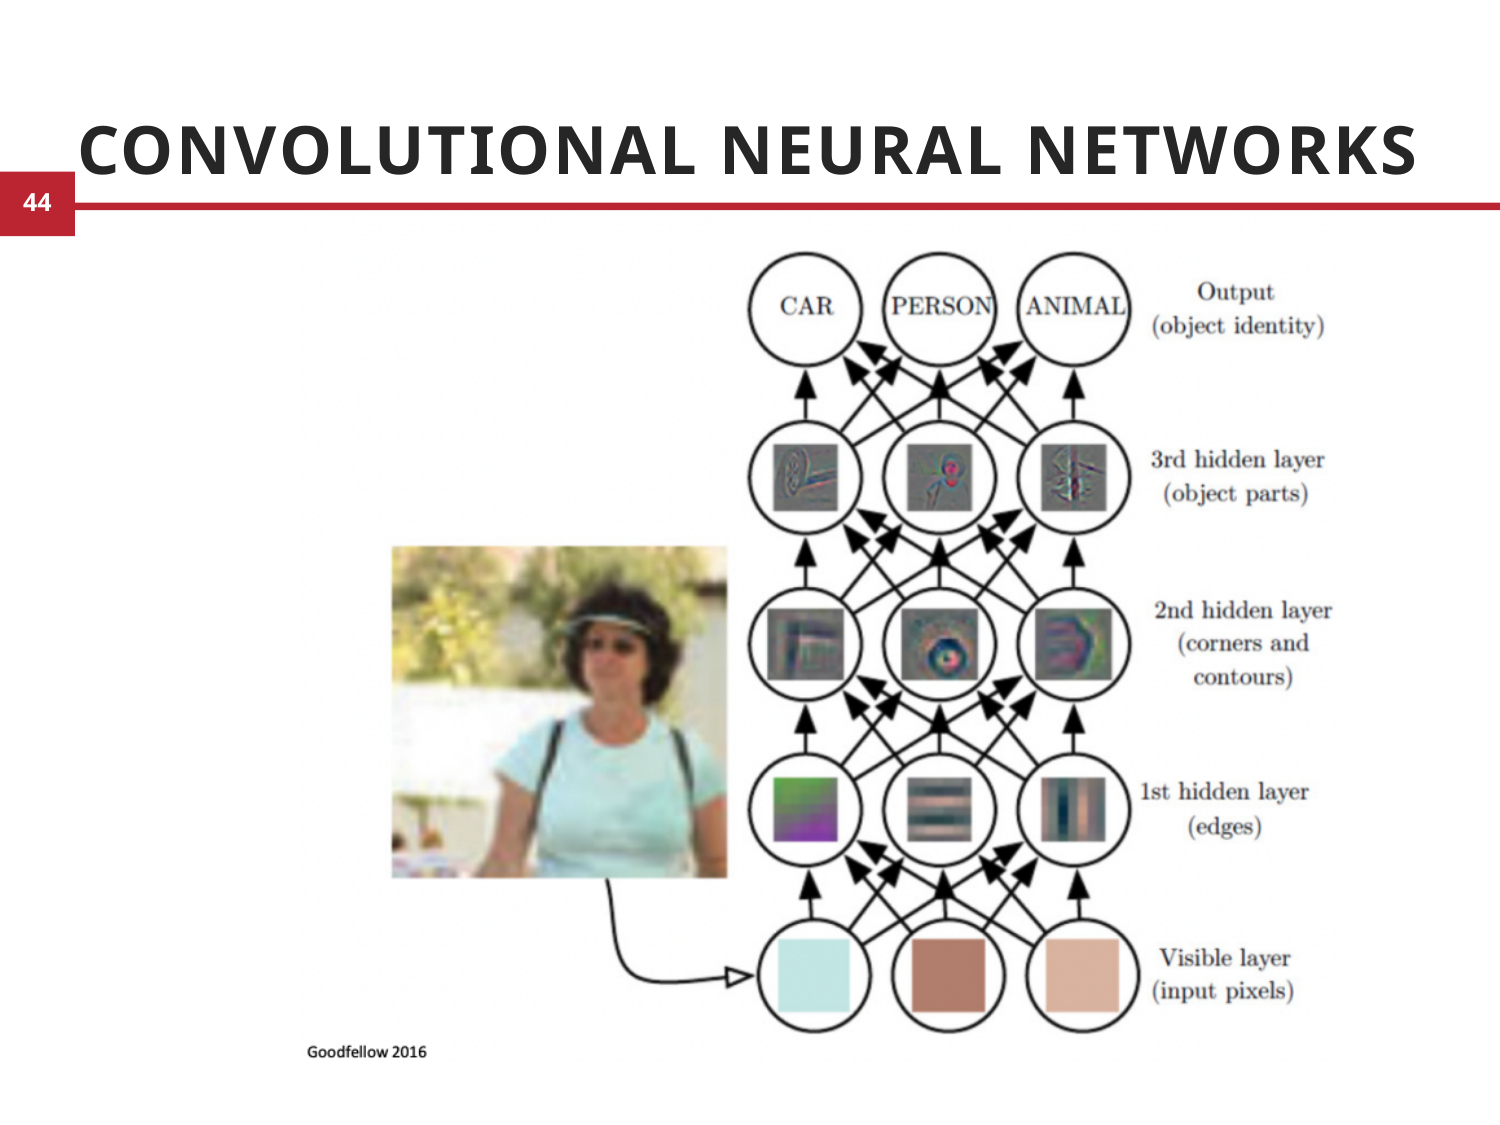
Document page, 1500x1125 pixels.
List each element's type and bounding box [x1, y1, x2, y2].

picture [299, 212, 1339, 1065]
title [75, 0, 1425, 188]
